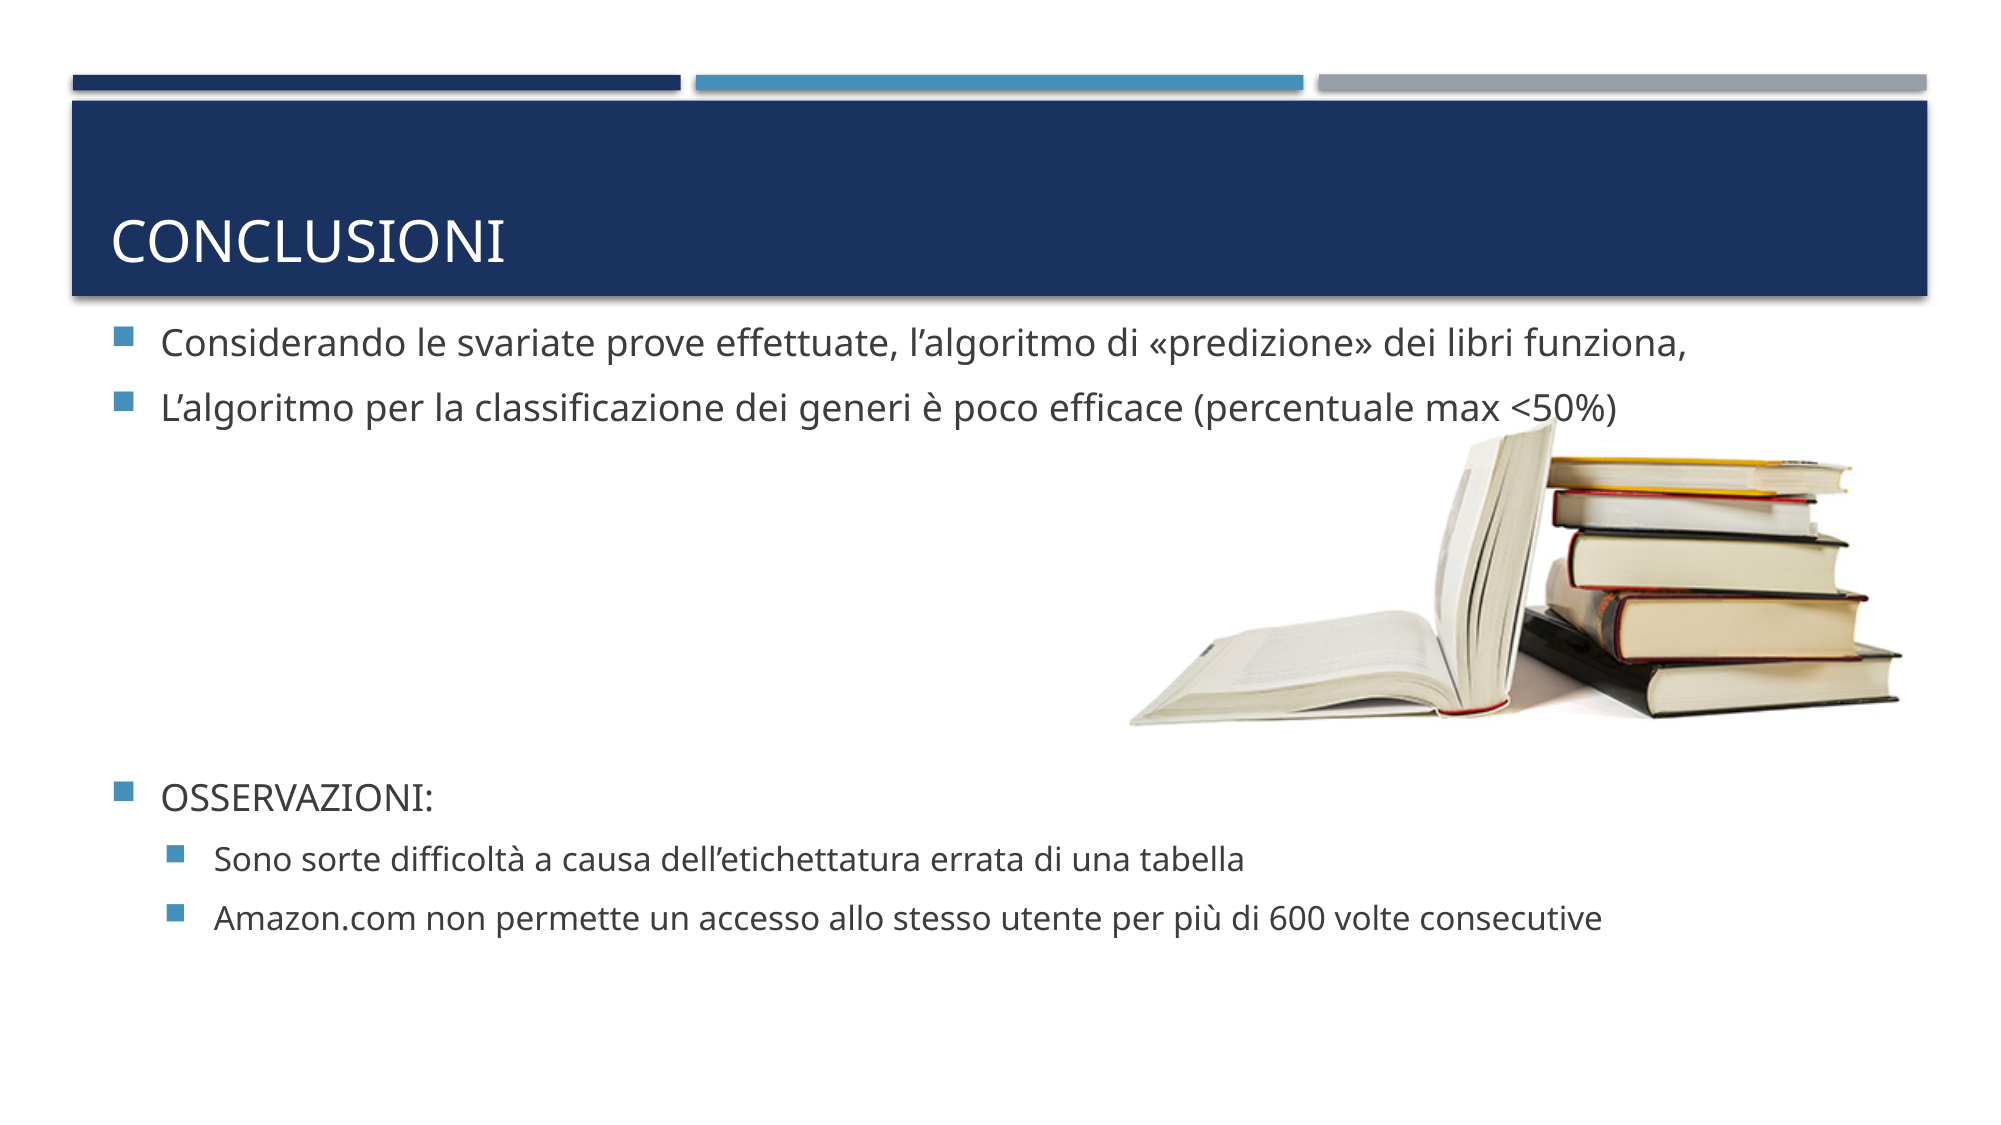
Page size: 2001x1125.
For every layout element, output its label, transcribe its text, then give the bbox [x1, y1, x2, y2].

list Considerando le svariate prove effettuate, l’algoritmo di «predizione» dei libri funziona, L’algoritmo per la classificazione dei generi è poco efficace (percentuale max <50%) OSSERVAZIONI: Sono sorte difficoltà a causa dell’etichettatura errata di una tabella Amazon.com non permette un accesso allo stesso utente per più di 600 volte consecutive [95, 328, 1905, 1010]
title CONCLUSIONI [95, 115, 1905, 282]
picture [1122, 327, 1906, 798]
